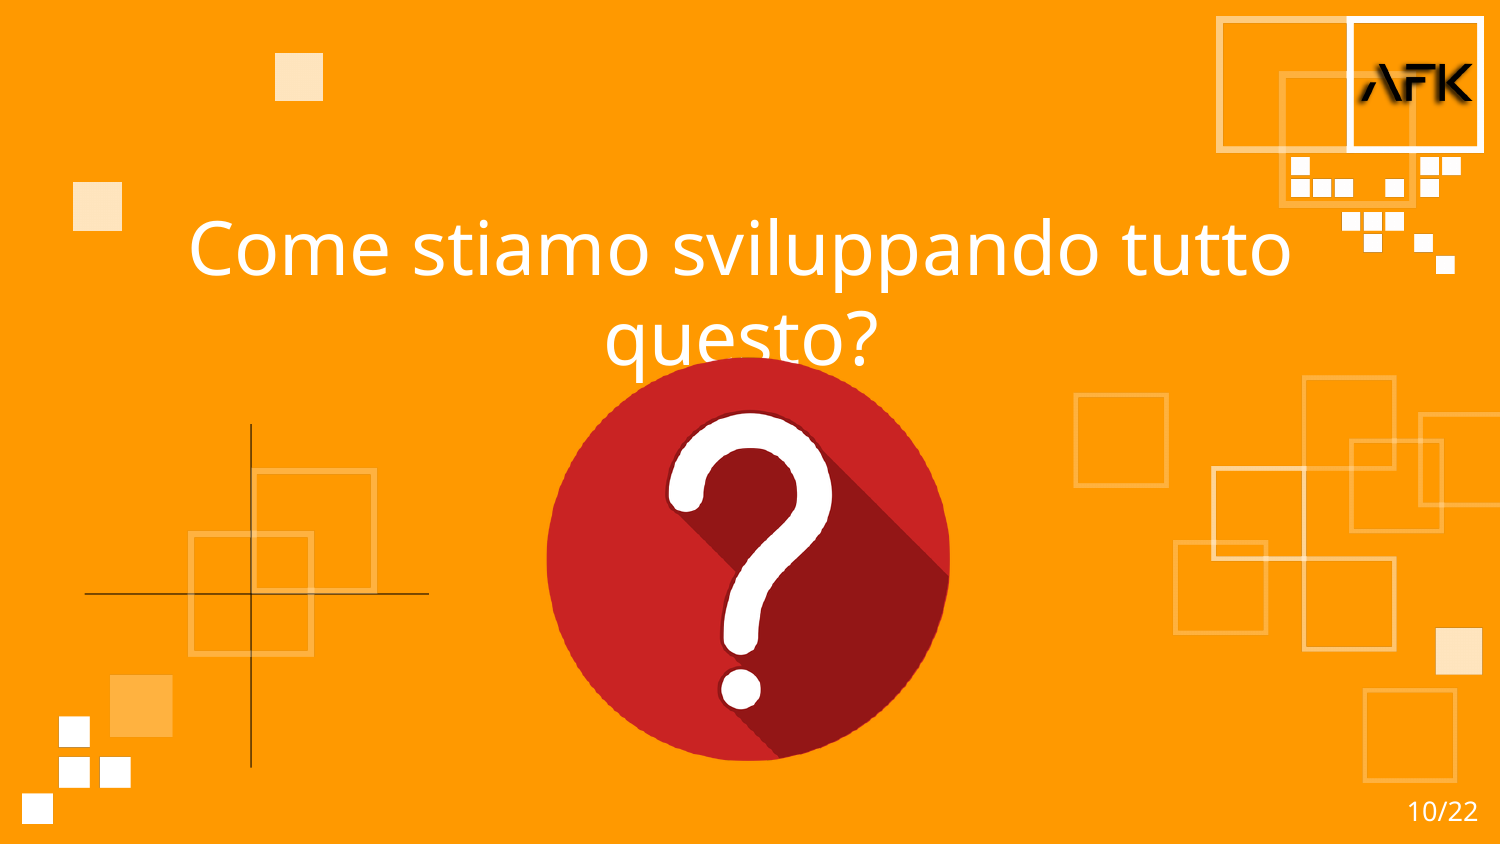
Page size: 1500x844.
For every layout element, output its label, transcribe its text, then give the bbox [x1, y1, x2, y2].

picture [274, 52, 324, 101]
picture [1074, 359, 1500, 800]
title Come stiamo sviluppando tutto questo? [121, 185, 1361, 340]
picture [73, 182, 122, 231]
picture [1216, 16, 1484, 274]
picture [527, 338, 968, 779]
picture [22, 424, 430, 825]
slide_number 10/22 [1378, 803, 1494, 844]
